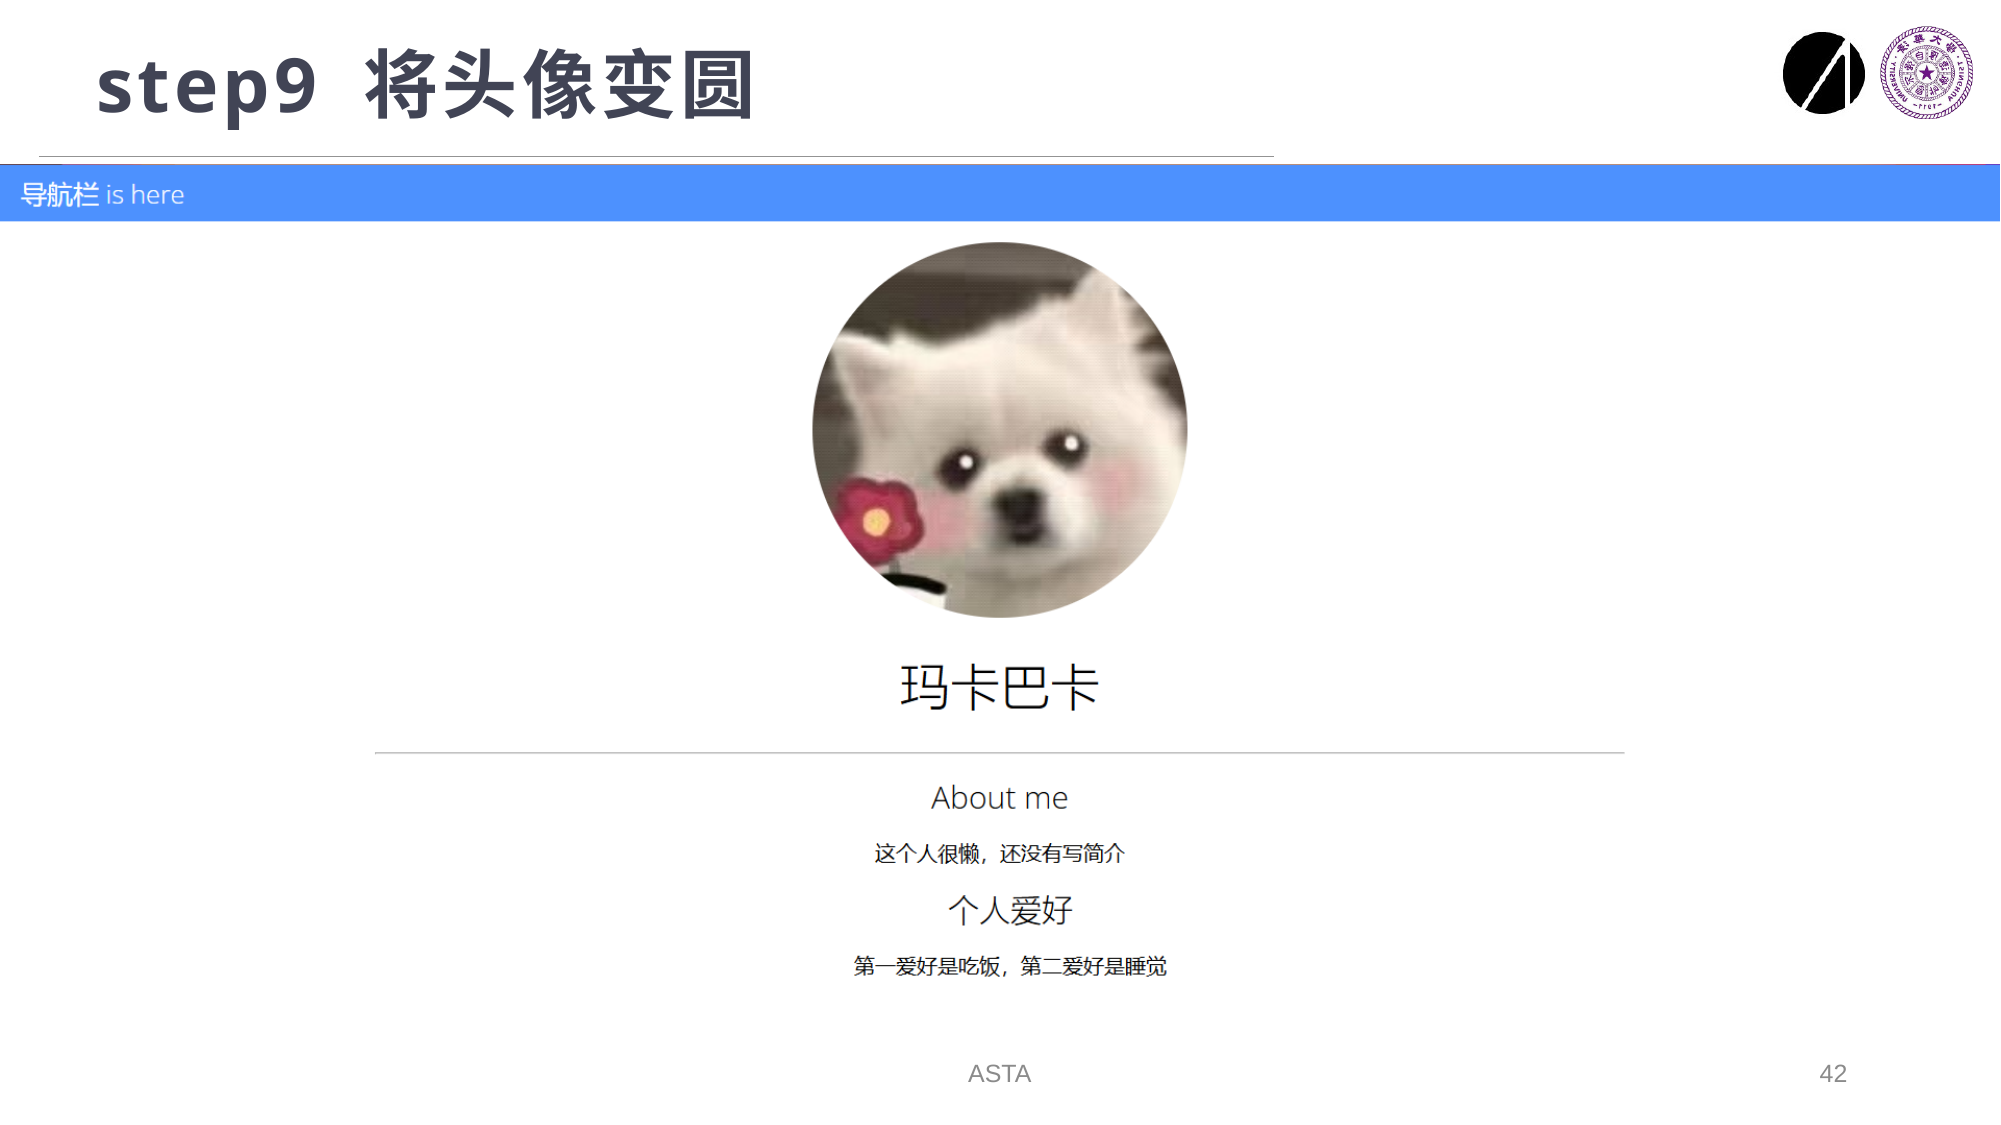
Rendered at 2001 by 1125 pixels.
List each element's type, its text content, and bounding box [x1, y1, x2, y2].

footer ASTA [662, 1058, 1338, 1103]
slide_number 42 [1412, 1058, 1863, 1103]
title step9 将头像变圆 [81, 34, 1171, 132]
picture [1878, 24, 1975, 121]
picture [0, 164, 2000, 1058]
picture [1774, 24, 1871, 121]
